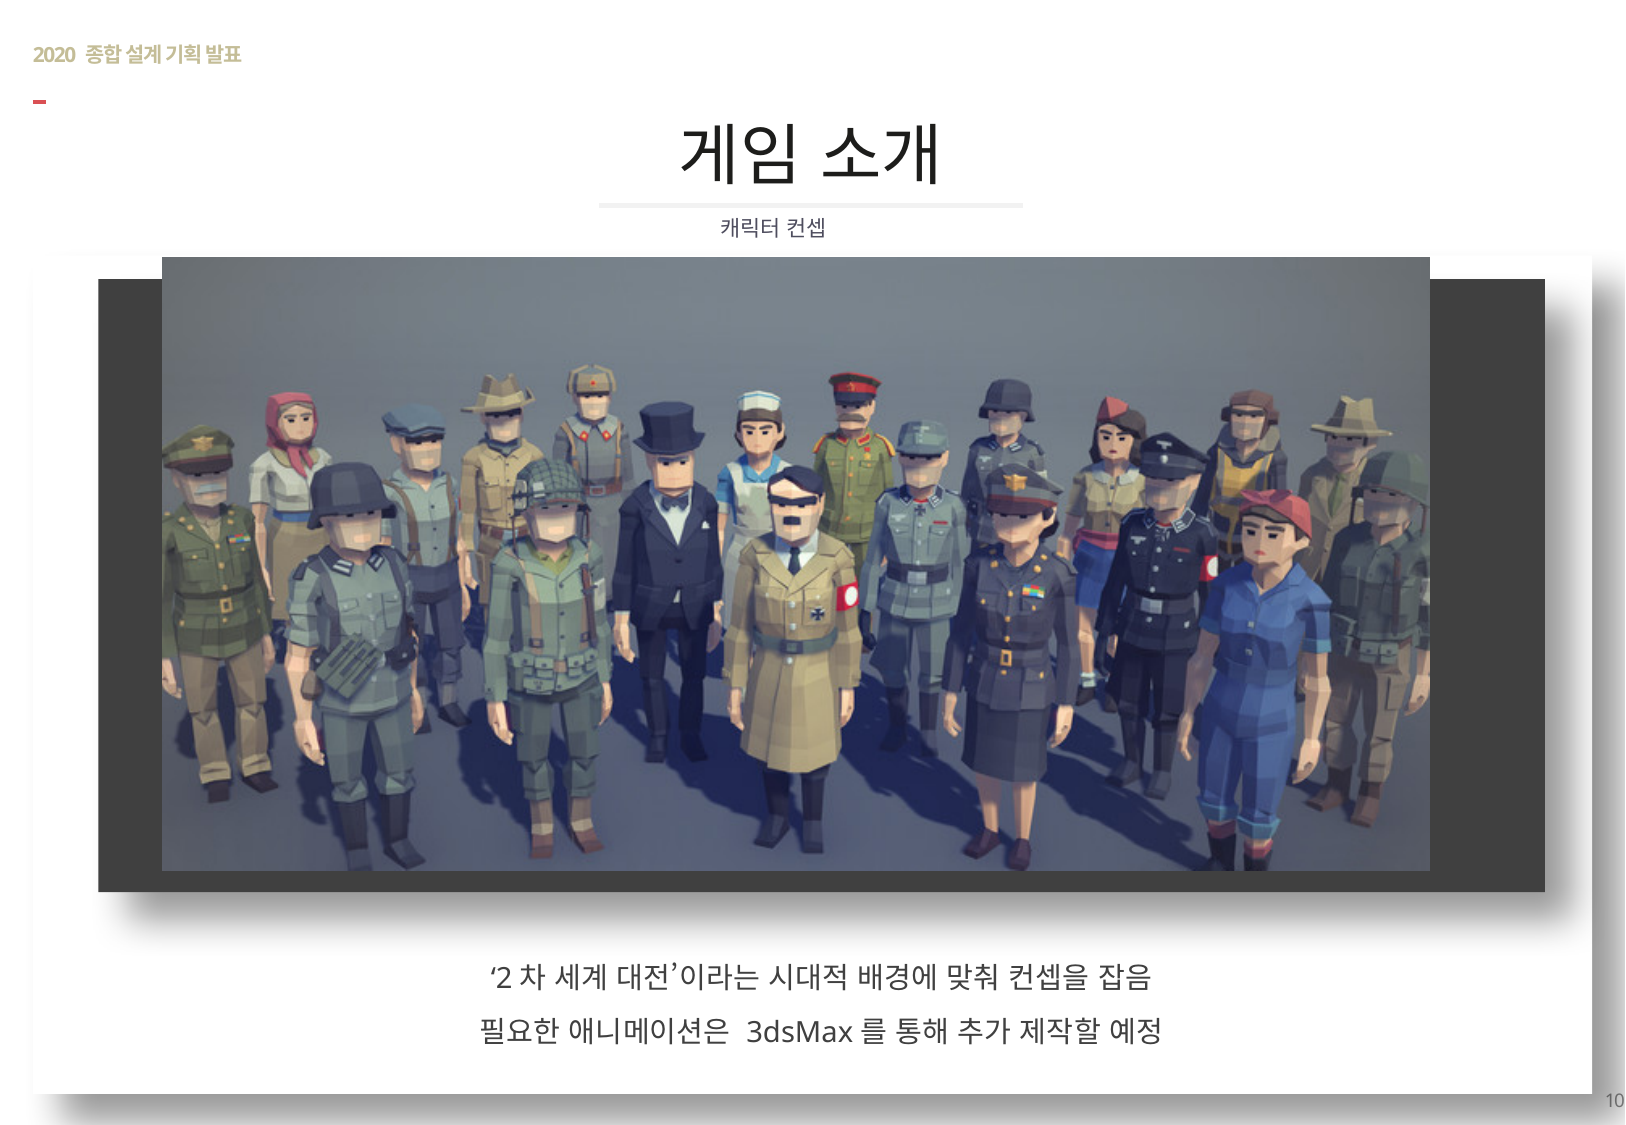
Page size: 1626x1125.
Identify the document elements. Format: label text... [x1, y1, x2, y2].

text_box 캐릭터 컨셉 [706, 213, 919, 247]
text_box [31, 253, 1594, 1096]
text_box [96, 277, 1547, 894]
text_box 게임 소개 [215, 124, 1407, 182]
slide_number 10 [1556, 1077, 1625, 1125]
text_box ‘2차 세계 대전’이라는 시대적 배경에 맞춰 컨셉을 잡음 필요한 애니메이션은 3dsMax를 통해 추가 제작할 예정 [450, 944, 1193, 1056]
picture [162, 257, 1430, 872]
title 2020 종합 설계 기획 발표 [32, 19, 482, 90]
